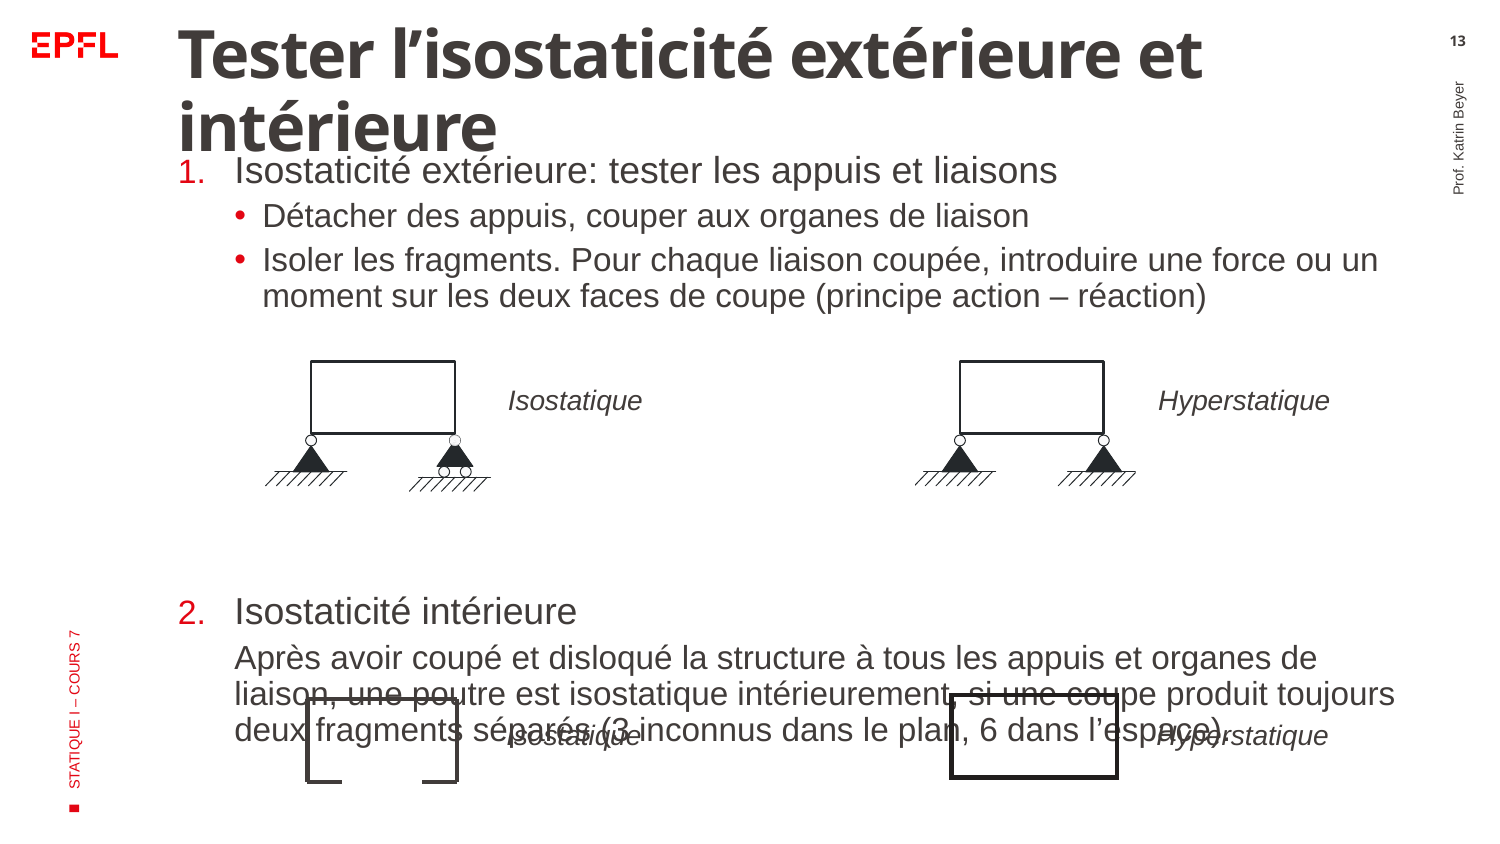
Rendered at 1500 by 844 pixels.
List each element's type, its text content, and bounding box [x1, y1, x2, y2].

text_box Hyperstatique [1141, 709, 1381, 759]
text_box Isostatique [491, 709, 675, 759]
title Tester l’isostaticité extérieure et intérieure [148, 21, 1300, 198]
text_box [951, 694, 1118, 778]
text_box Hyperstatique [1154, 374, 1382, 423]
picture [915, 360, 1154, 494]
slide_number 13 [1415, 32, 1500, 59]
list Isostaticité extérieure: tester les appuis et liaisons Détacher des appuis, couper aux organes de liaison Isoler les fragments. Pour chaque liaison coupée, introduire une force ou un moment sur les deux faces de coupe (principe action – réaction) Isostaticité intérieure Après avoir coupé et disloqué la structure à tous les appuis et organes de liaison, une poutre est isostatique intérieurement, si une coupe produit toujours deux fragments séparés (3 inconnus dans le plan, 6 dans l’espace). [148, 143, 1416, 700]
footer Prof. Katrin Beyer [1415, 59, 1500, 641]
slide_number STATIQUE I – COURS 7 [0, 256, 149, 805]
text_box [307, 699, 457, 782]
picture [21, 21, 129, 69]
picture [264, 360, 504, 494]
text_box Isostatique [504, 374, 677, 423]
